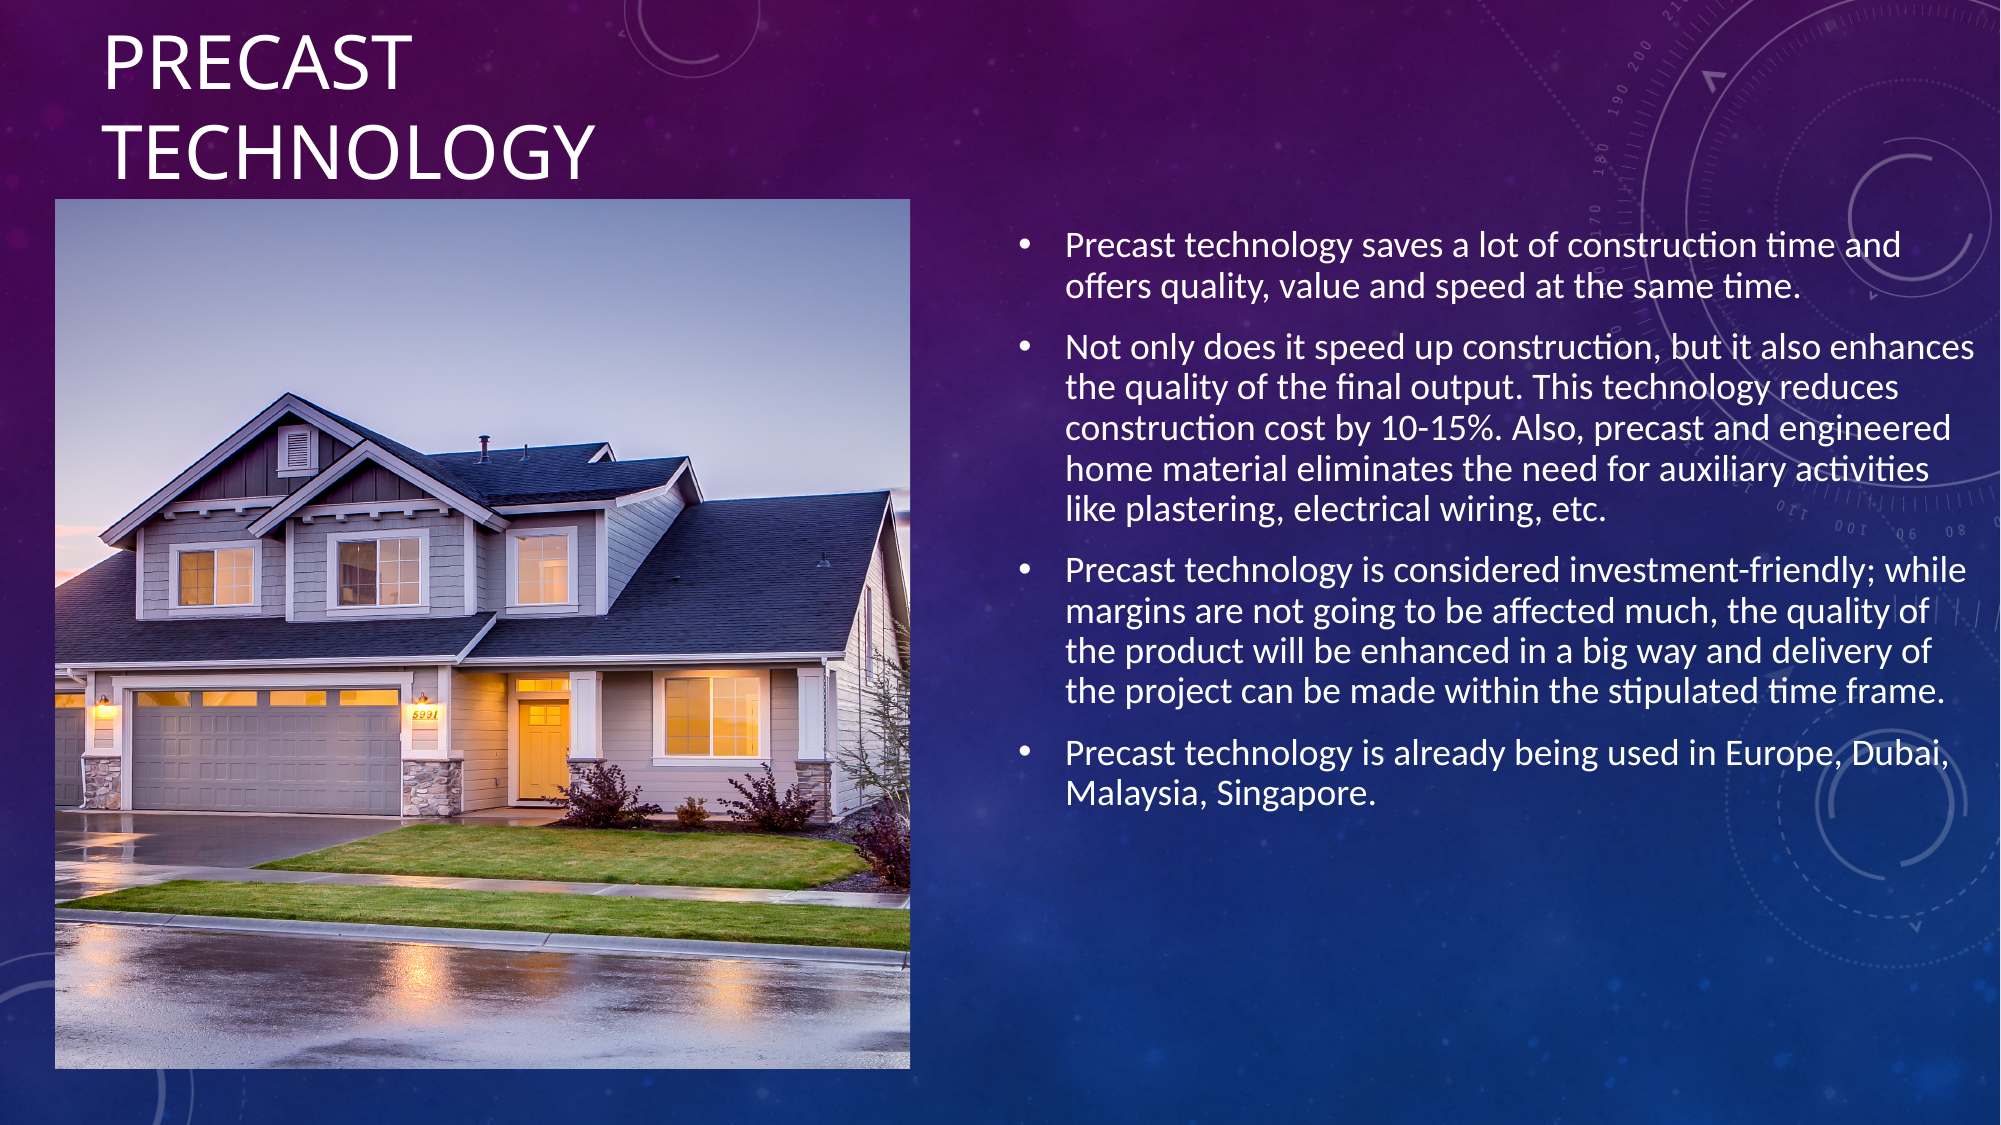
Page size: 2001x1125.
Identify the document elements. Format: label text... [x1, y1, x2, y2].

list Precast technology saves a lot of construction time and offers quality, value and speed at the same time. Not only does it speed up construction, but it also enhances the quality of the final output. This technology reduces construction cost by 10-15%. Also, precast and engineered home material eliminates the need for auxiliary activities like plastering, electrical wiring, etc. Precast technology is considered investment-friendly; while margins are not going to be affected much, the quality of the product will be enhanced in a big way and delivery of the project can be made within the stipulated time frame. Precast technology is already being used in Europe, Dubai, Malaysia, Singapore. [1003, 107, 2000, 1059]
picture [0, 0, 2001, 1125]
title Precast Technology [86, 0, 911, 199]
